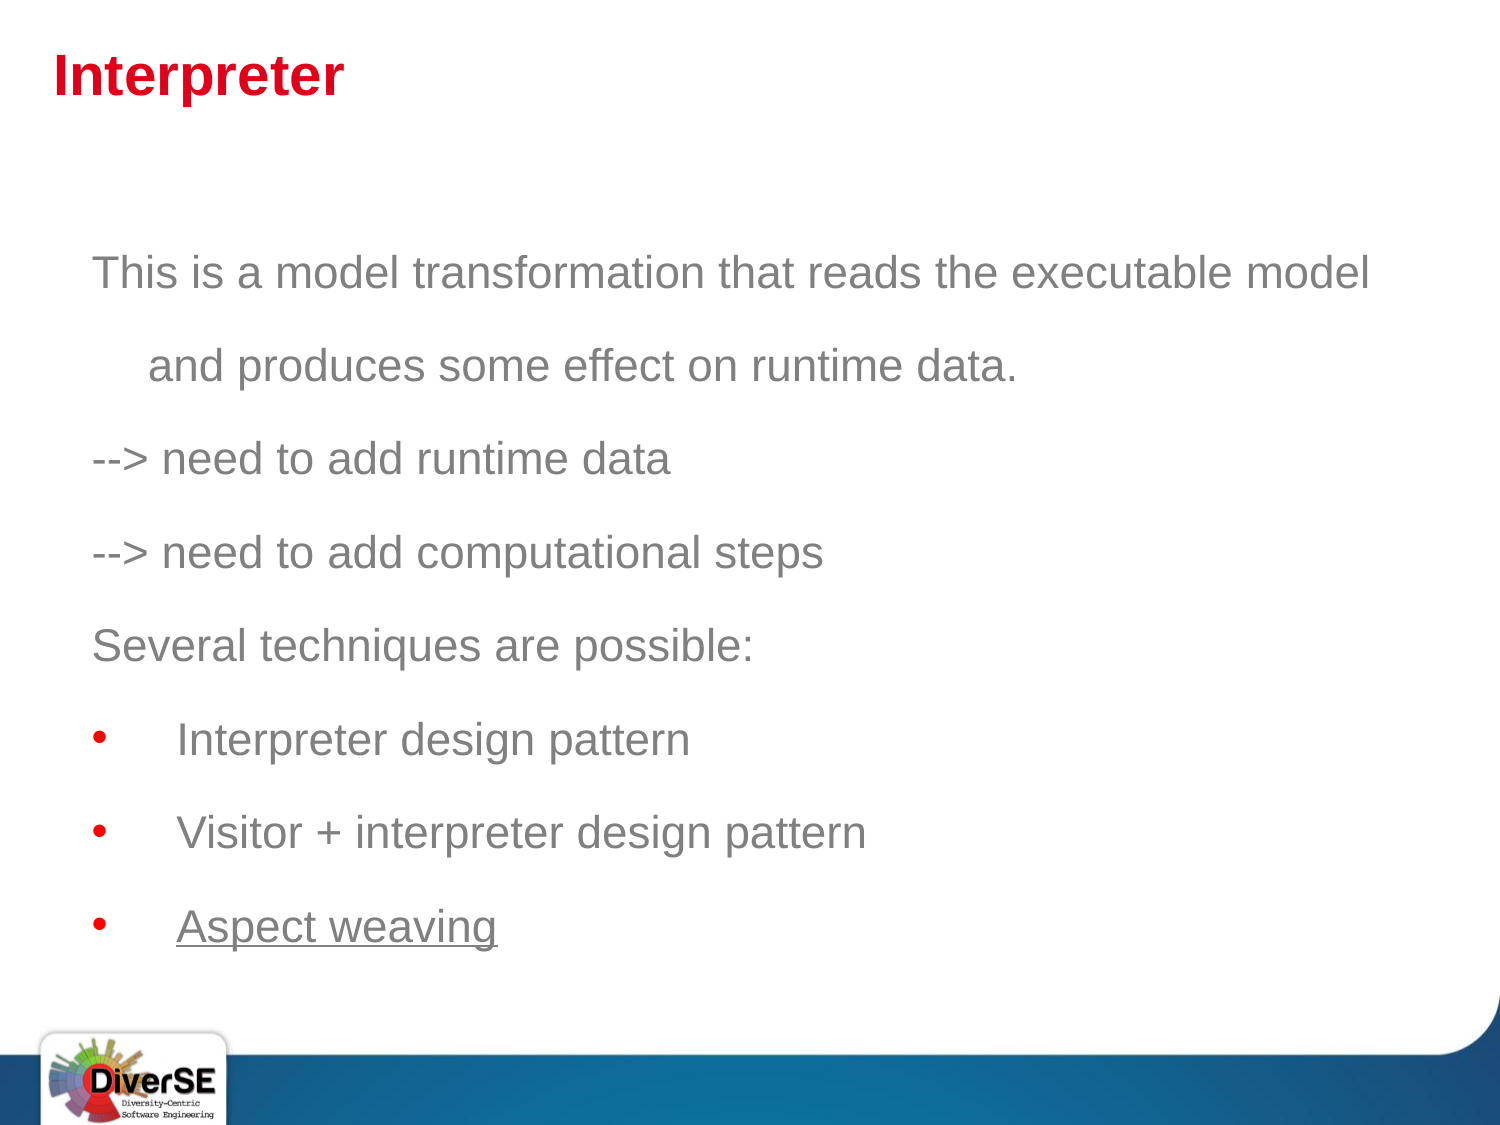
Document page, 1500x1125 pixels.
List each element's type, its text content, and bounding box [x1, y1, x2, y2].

picture [0, 947, 1500, 1125]
title Interpreter [52, 18, 1459, 126]
list This is a model transformation that reads the executable model and produces some effect on runtime data. --> need to add runtime data --> need to add computational steps Several techniques are possible: Interpreter design pattern Visitor + interpreter design pattern Aspect weaving [76, 196, 1436, 1000]
